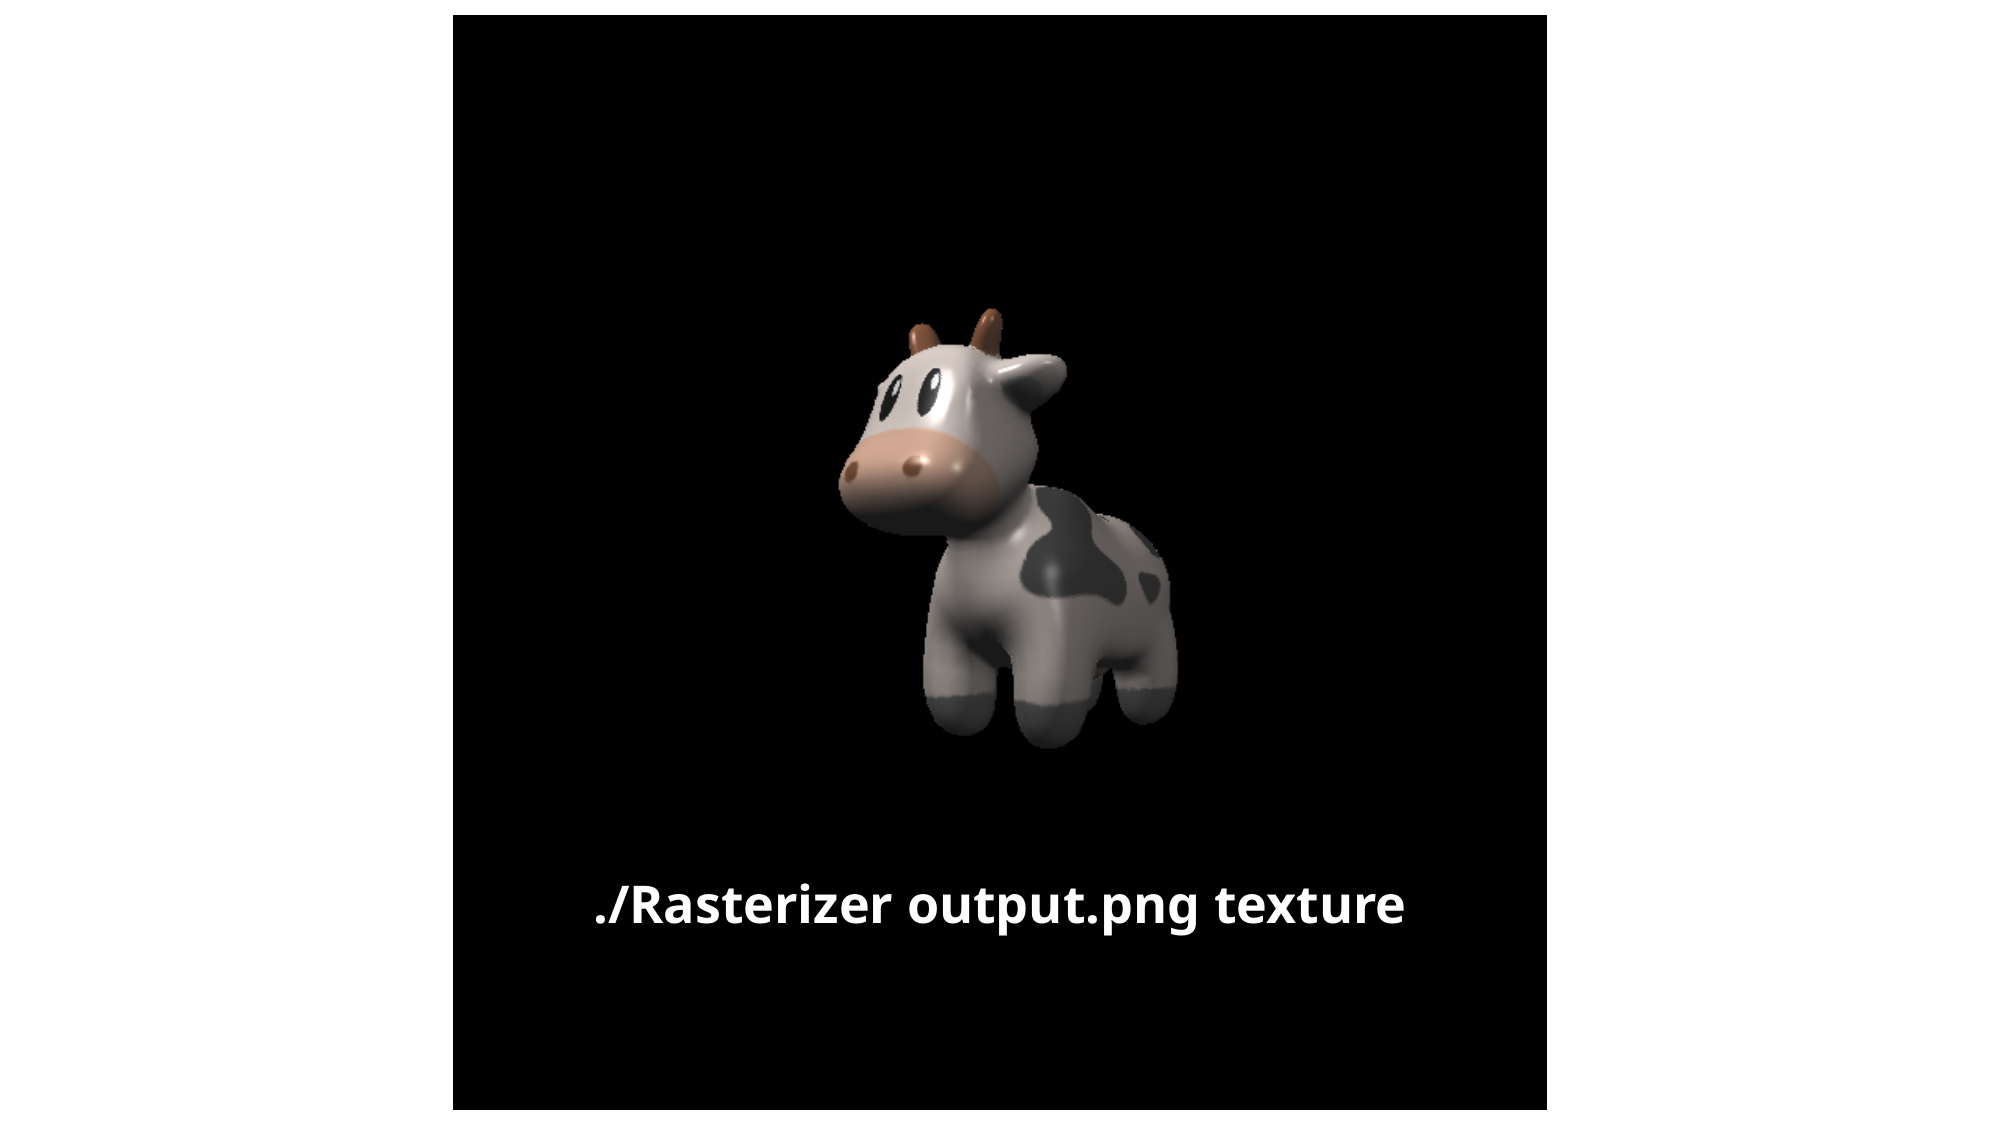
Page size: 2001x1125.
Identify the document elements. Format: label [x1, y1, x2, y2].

picture [453, 15, 1547, 1110]
